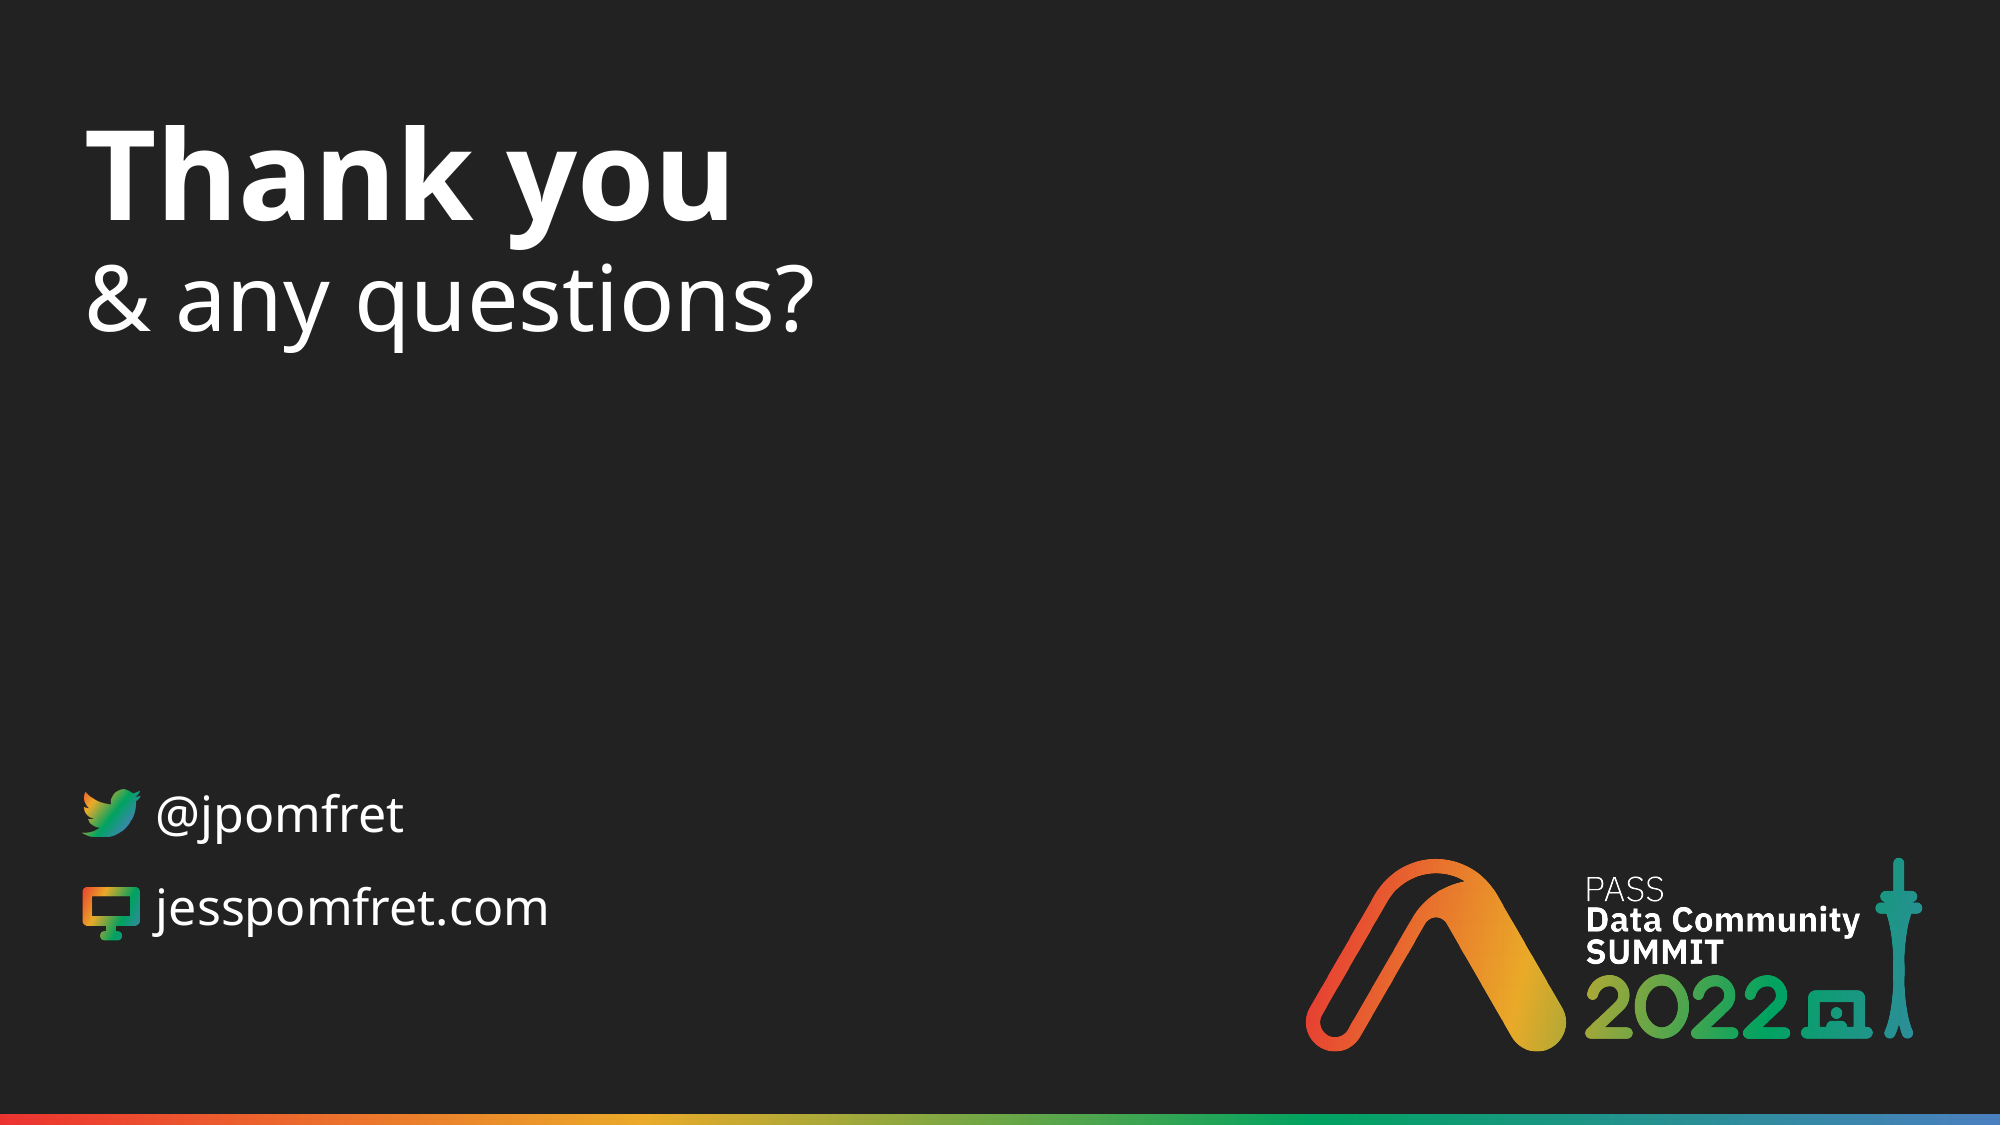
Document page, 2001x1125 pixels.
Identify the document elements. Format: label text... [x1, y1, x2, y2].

text_box jesspomfret.com [140, 860, 1060, 952]
picture [81, 884, 141, 943]
text_box @jpomfret [140, 766, 1060, 858]
picture [0, 1114, 2000, 1125]
picture [1305, 857, 1923, 1052]
picture [81, 789, 141, 837]
title & any questions? [69, 244, 1609, 563]
